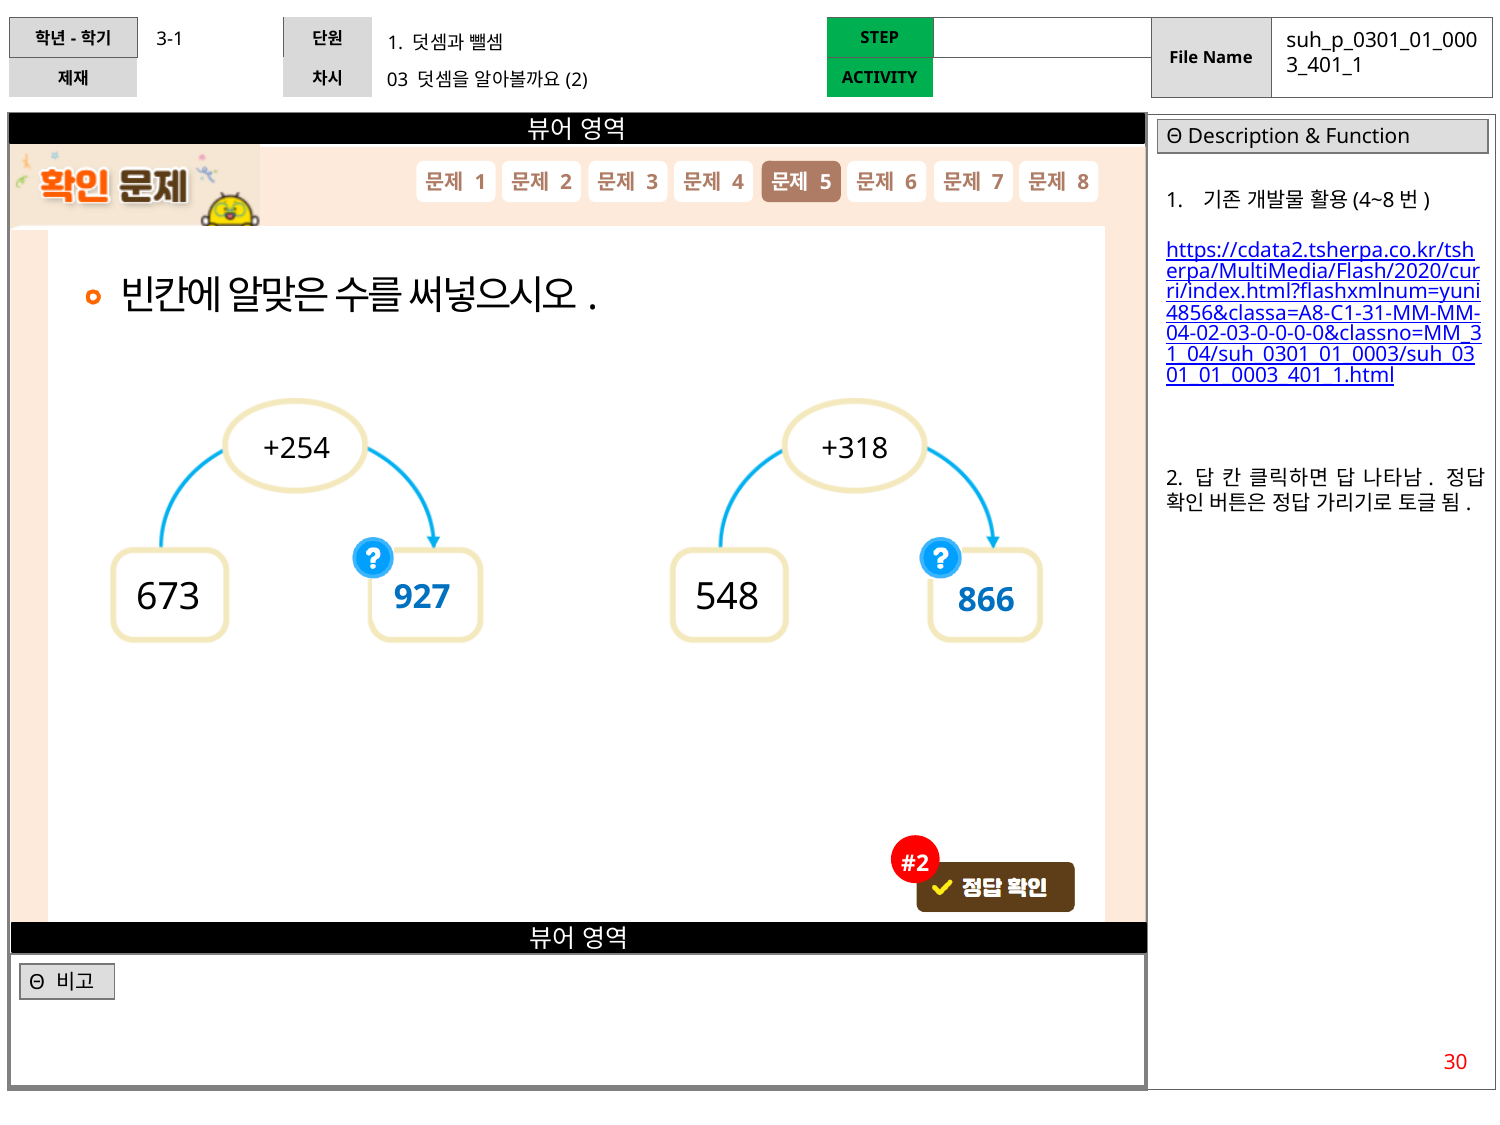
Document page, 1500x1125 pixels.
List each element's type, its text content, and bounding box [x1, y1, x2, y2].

text_box 문제 7 [931, 158, 1016, 205]
text_box 기존 개발물 활용(4~8번) https://cdata2.tsherpa.co.kr/tsherpa/MultiMedia/Flash/2020/curri/index.html?flashxmlnum=yuni4856&classa=A8-C1-31-MM-MM-04-02-03-0-0-0-0&classno=MM_31_04/suh_0301_01_0003/suh_0301_01_0003_401_1.html 2. 답 칸 클릭하면 답 나타남. 정답 확인 버튼은 정답 가리기로 토글 됨. [1151, 179, 1500, 447]
text_box 문제 5 [759, 158, 843, 205]
table_header Θ Description & Function [1158, 120, 1487, 152]
text_box 문제 6 [845, 158, 929, 205]
text_box 03 덧셈을 알아볼까요(2) [372, 60, 821, 96]
text_box 1. 덧셈과 뺄셈 [372, 23, 828, 48]
text_box 문제 3 [586, 158, 670, 205]
picture [82, 285, 103, 307]
picture [915, 858, 1078, 913]
picture [81, 369, 1072, 704]
text_box 문제 2 [499, 158, 584, 205]
text_box #2 [888, 833, 942, 885]
text_box 문제 4 [671, 158, 756, 205]
text_box 빈칸에 알맞은 수를 써넣으시오. [105, 263, 1109, 326]
text_box 3-1 [141, 18, 284, 55]
picture [10, 144, 260, 230]
text_box 문제 1 [414, 158, 498, 205]
text_box 문제 8 [1017, 158, 1101, 205]
text_box suh_p_0301_01_0003_401_1 [1271, 18, 1500, 84]
